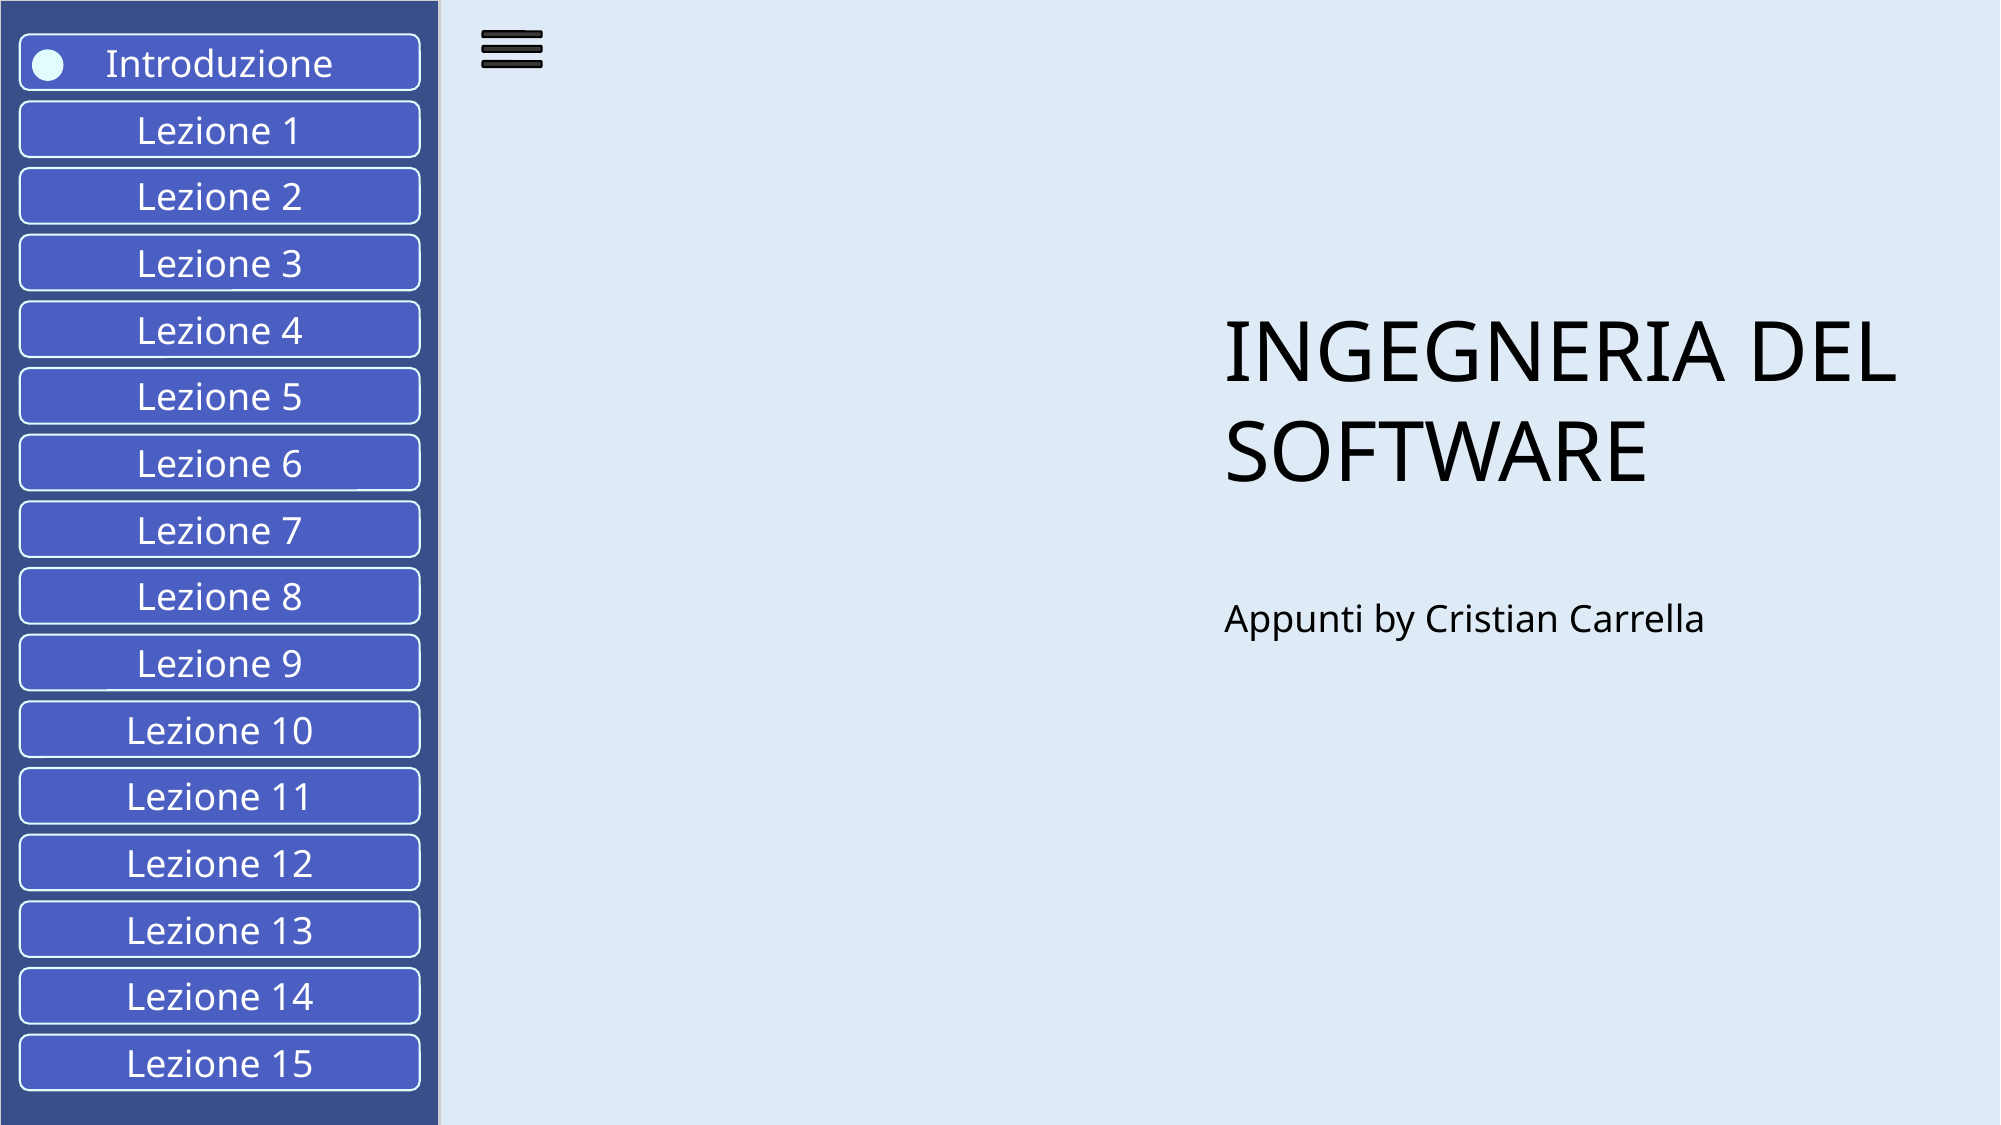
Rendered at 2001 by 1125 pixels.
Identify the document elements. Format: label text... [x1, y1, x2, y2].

text_box Appunti by Cristian Carrella [1209, 587, 1936, 647]
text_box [0, 0, 542, 1125]
text_box INGEGNERIA DEL SOFTWARE [1209, 290, 2000, 505]
